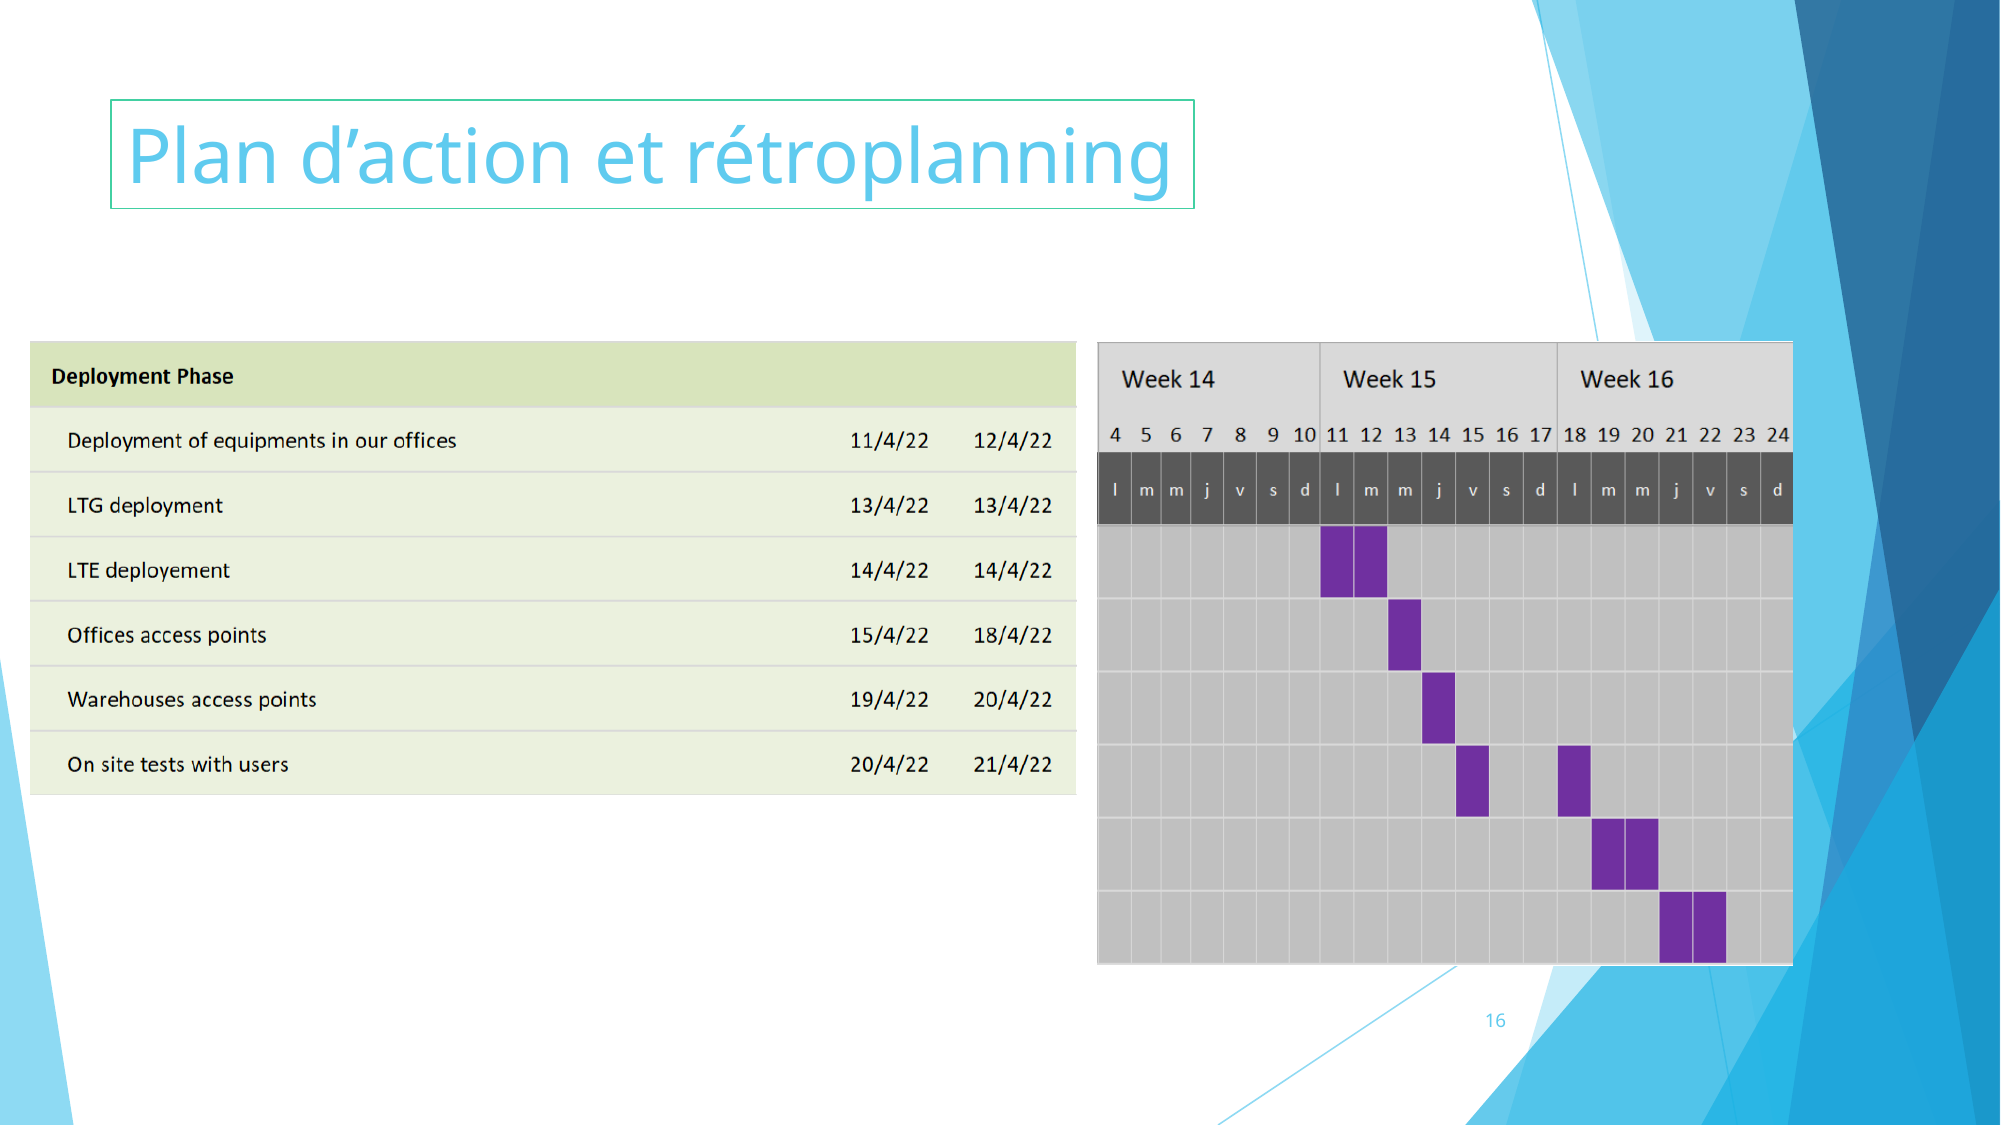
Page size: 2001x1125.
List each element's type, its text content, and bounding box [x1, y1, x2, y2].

title Plan d’action et rétroplanning [111, 99, 1194, 209]
picture [1097, 341, 1794, 967]
picture [28, 341, 1077, 796]
slide_number ‹#› [1409, 991, 1522, 1051]
